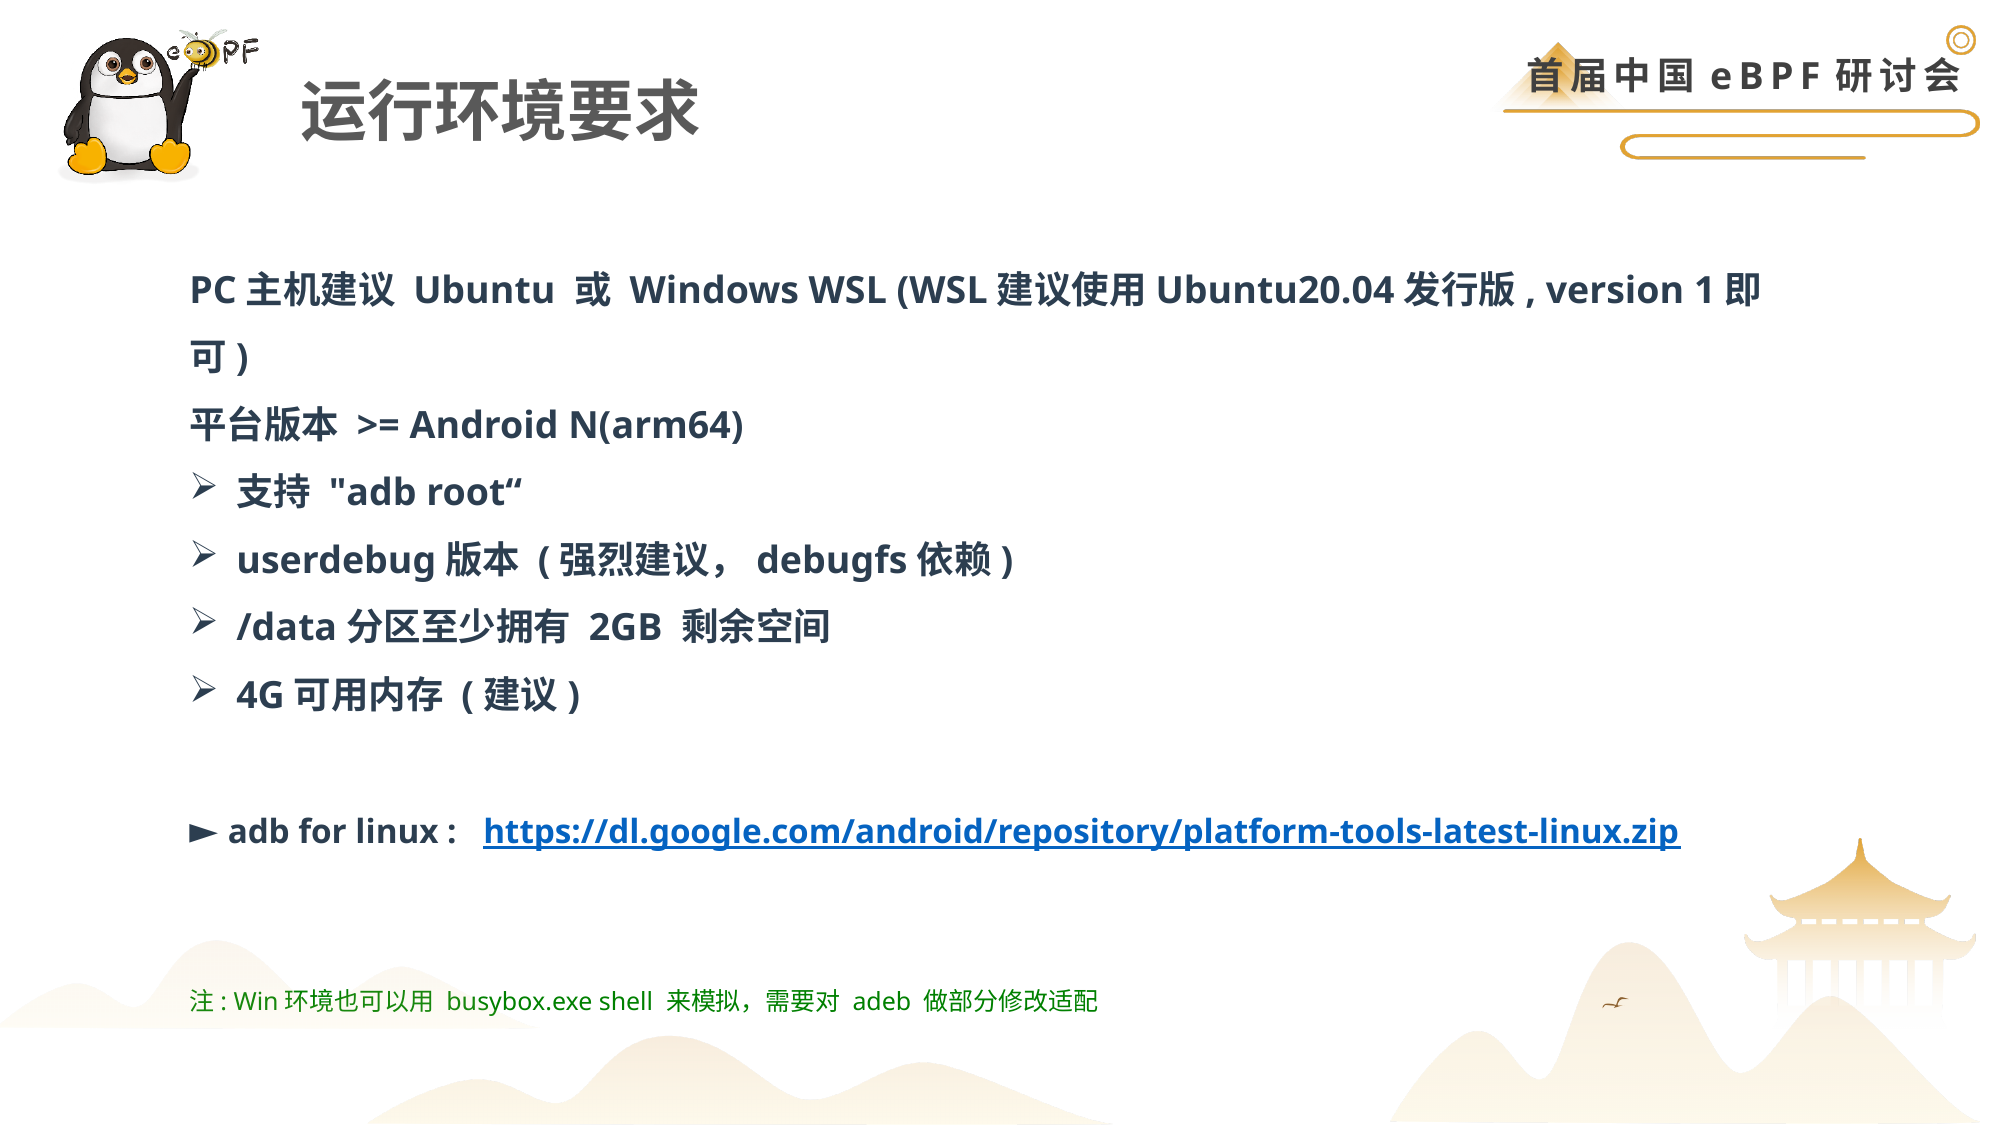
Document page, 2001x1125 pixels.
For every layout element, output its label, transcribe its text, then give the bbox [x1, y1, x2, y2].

text_box PC主机建议 Ubuntu 或 Windows WSL (WSL建议使用Ubuntu20.04发行版, version 1即可) 平台版本 >= Android N(arm64) 支持 "adb root“ userdebug版本 (强烈建议，debugfs依赖) /data分区至少拥有 2GB 剩余空间 4G可用内存 (建议) ► adb for linux : https://dl.google.com/android/repository/platform-tools-latest-linux.zip 注: Win环境也可以用 busybox.exe shell 来模拟，需要对 adeb 做部分修改适配 [174, 235, 1786, 1024]
picture [46, 0, 265, 200]
text_box 首届中国eBPF研讨会 [1629, 44, 1988, 105]
picture [0, 940, 1113, 1125]
picture [1390, 838, 1980, 1124]
picture [1489, 42, 1980, 160]
picture [1946, 25, 1976, 55]
text_box 运行环境要求 [285, 61, 753, 157]
